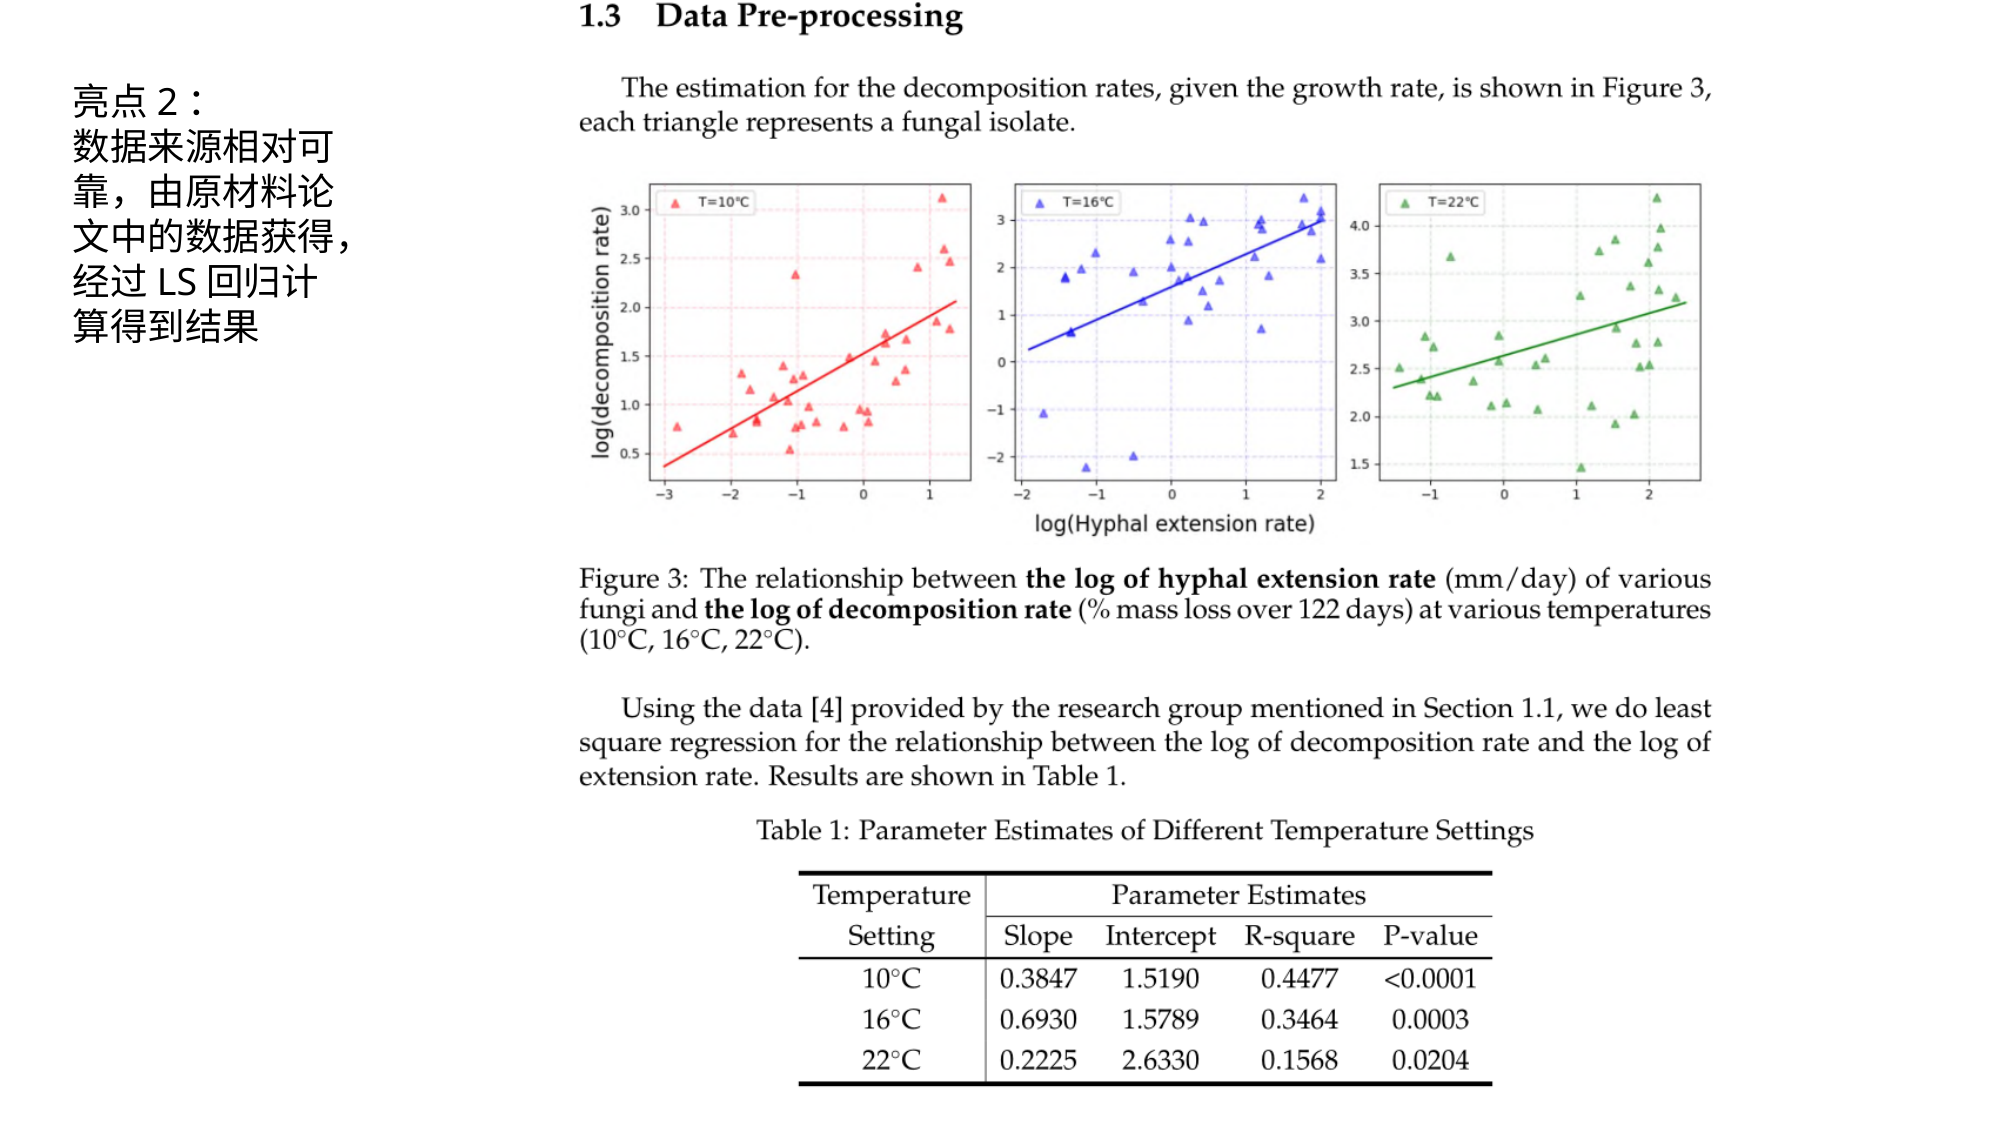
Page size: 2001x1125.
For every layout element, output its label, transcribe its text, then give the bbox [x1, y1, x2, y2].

picture [525, 0, 1791, 1125]
text_box 亮点2： 数据来源相对可靠，由原材料论文中的数据获得， 经过LS回归计算得到结果 [58, 70, 365, 356]
